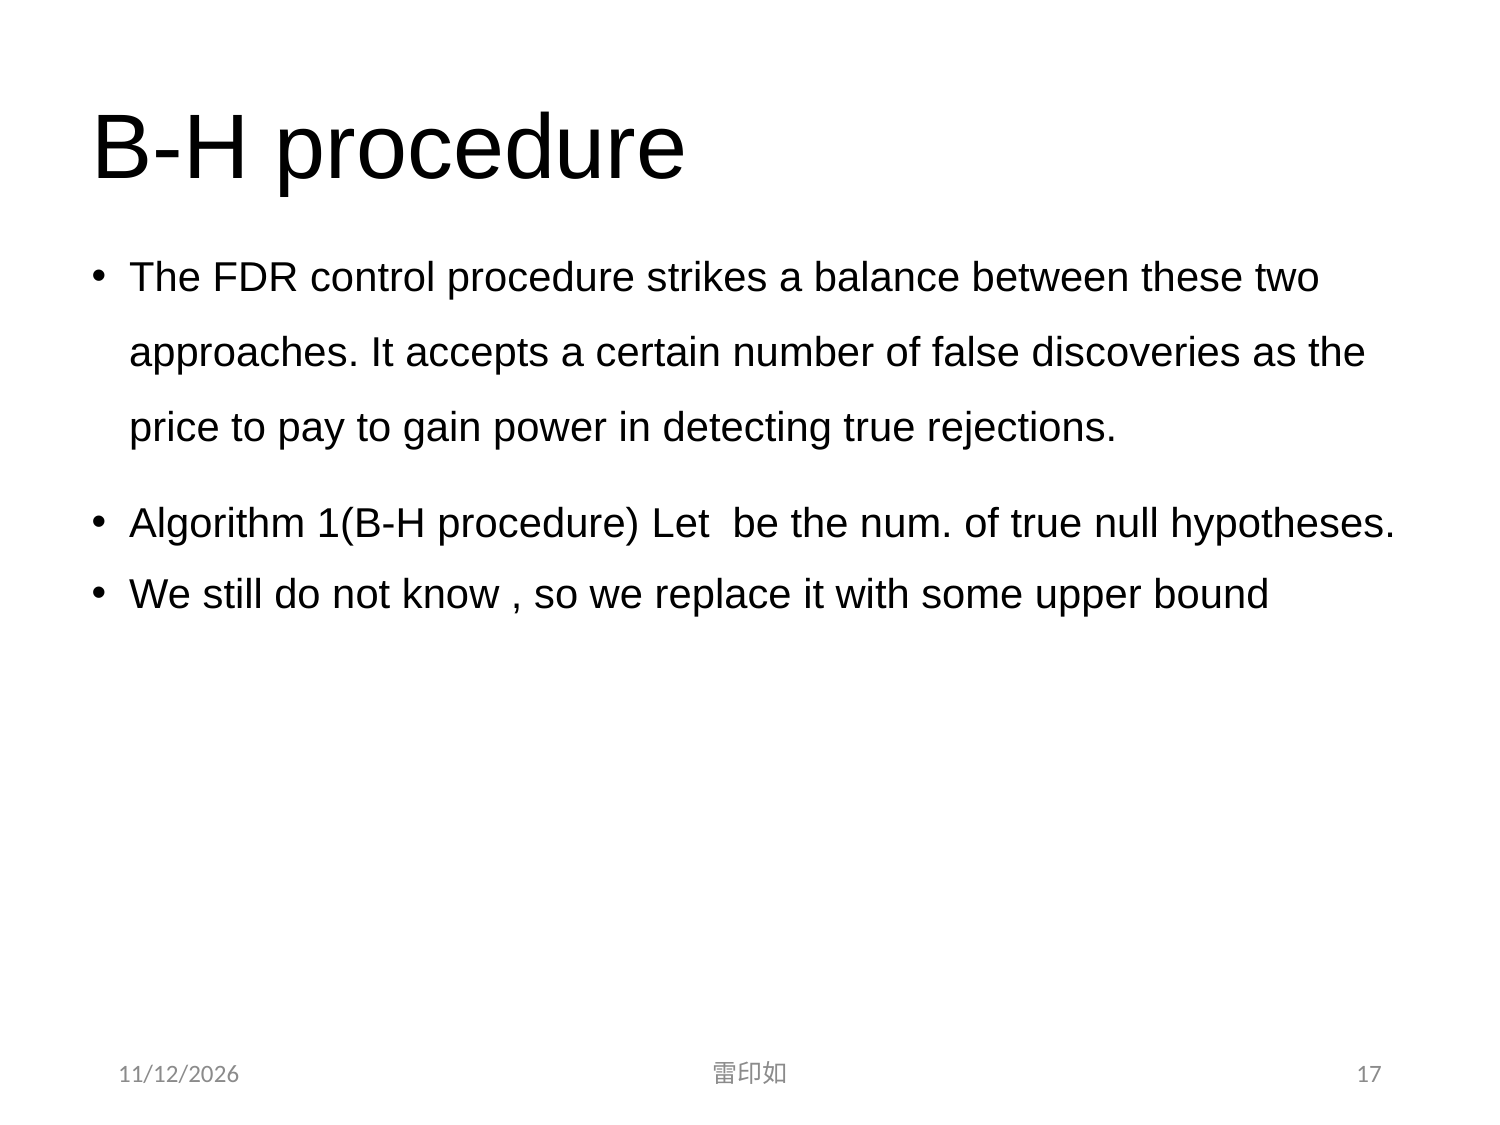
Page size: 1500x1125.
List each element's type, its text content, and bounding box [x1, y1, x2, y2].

footer 雷印如 [496, 1042, 1004, 1103]
slide_number 17 [1059, 1042, 1397, 1103]
title B-H procedure [76, 39, 1470, 258]
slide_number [103, 1042, 441, 1103]
